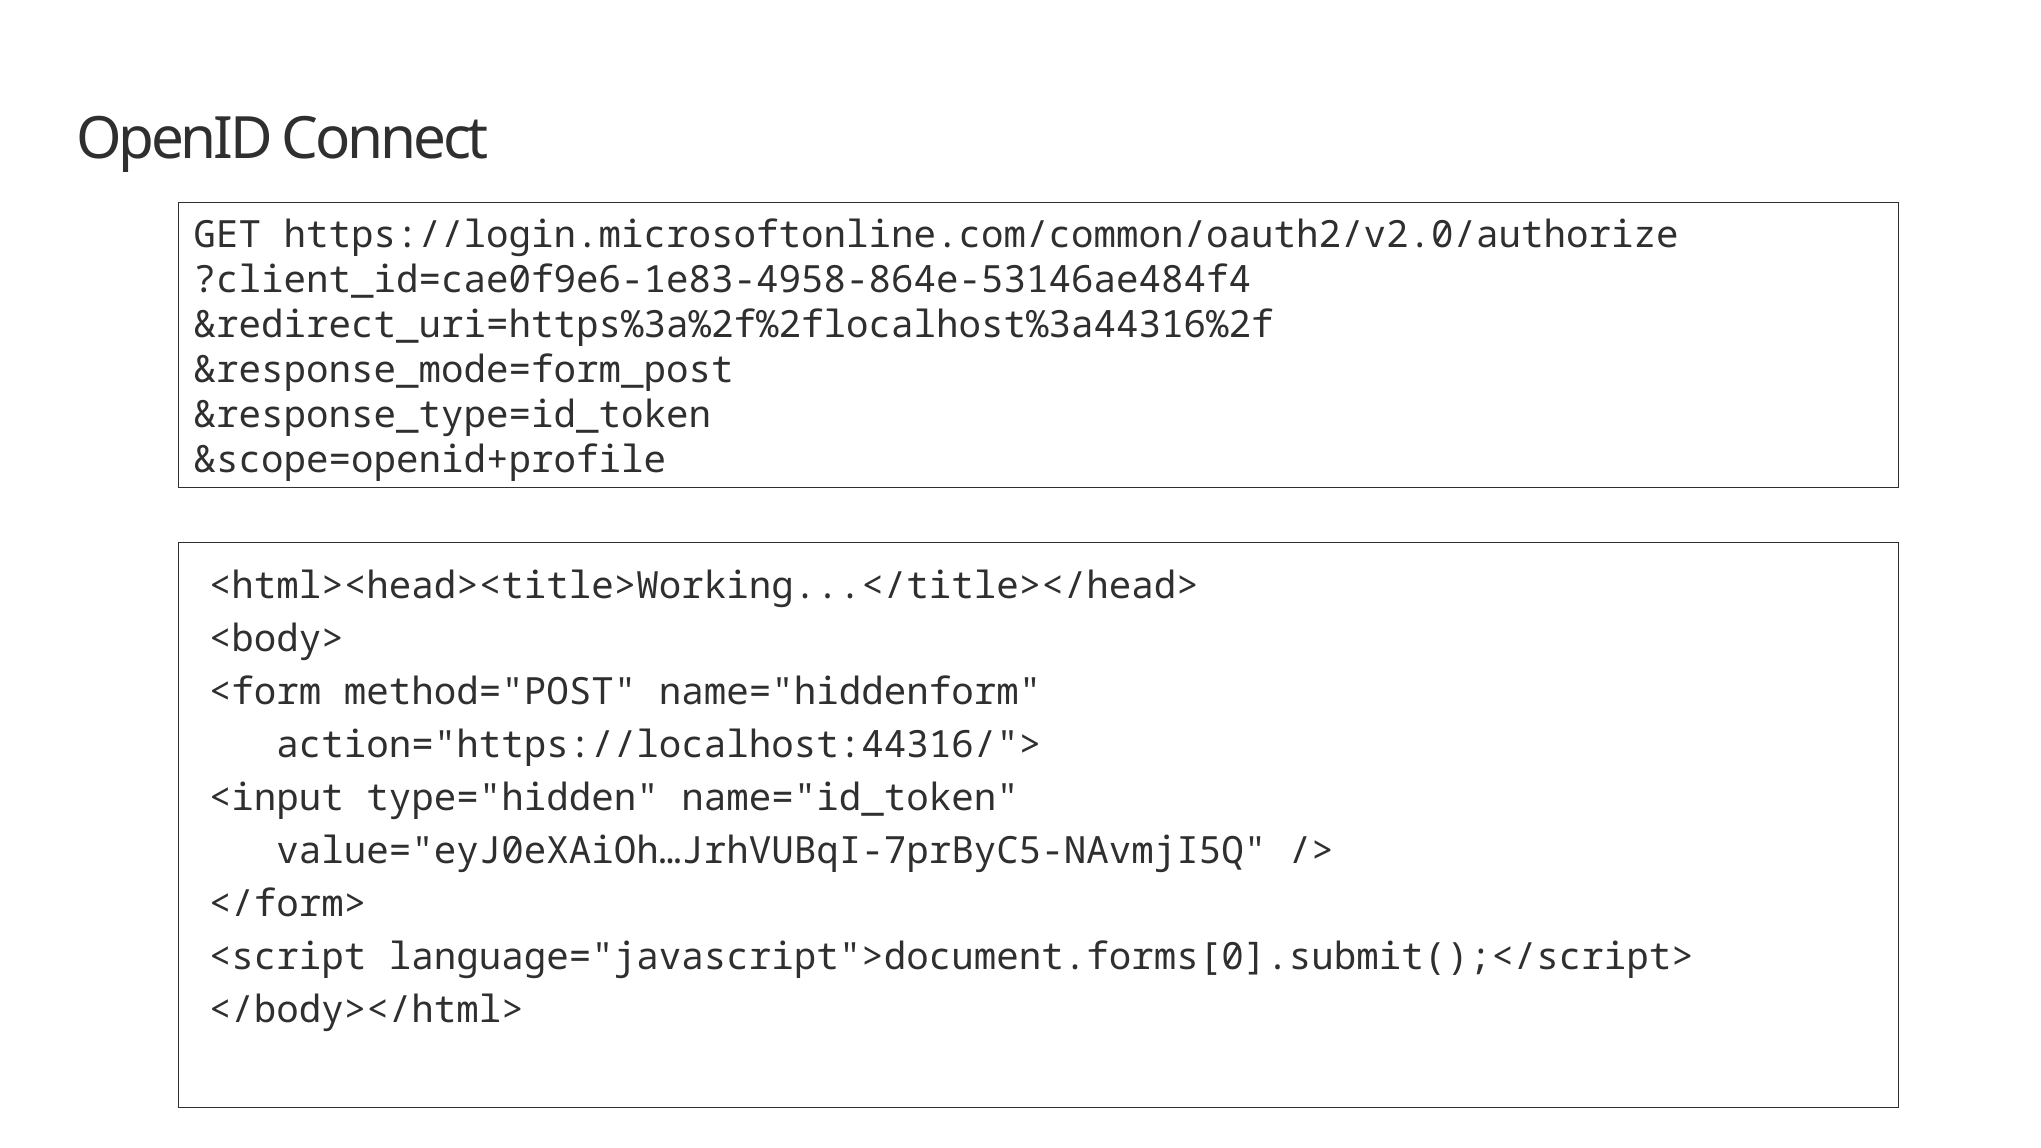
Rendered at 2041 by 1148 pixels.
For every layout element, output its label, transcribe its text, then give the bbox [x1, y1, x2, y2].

title OpenID Connect [76, 103, 1969, 172]
text_box GET https://login.microsoftonline.com/common/oauth2/v2.0/authorize ?client_id=cae0f9e6-1e83-4958-864e-53146ae484f4 &redirect_uri=https%3a%2f%2flocalhost%3a44316%2f &response_mode=form_post &response_type=id_token &scope=openid+profile [178, 202, 1899, 488]
text_box <html><head><title>Working...</title></head> <body> <form method="POST" name="hiddenform" action="https://localhost:44316/"> <input type="hidden" name="id_token" value="eyJ0eXAiOh…JrhVUBqI-7prByC5-NAvmjI5Q" /> </form> <script language="javascript">document.forms[0].submit();</script> </body></html> [178, 542, 1899, 1108]
